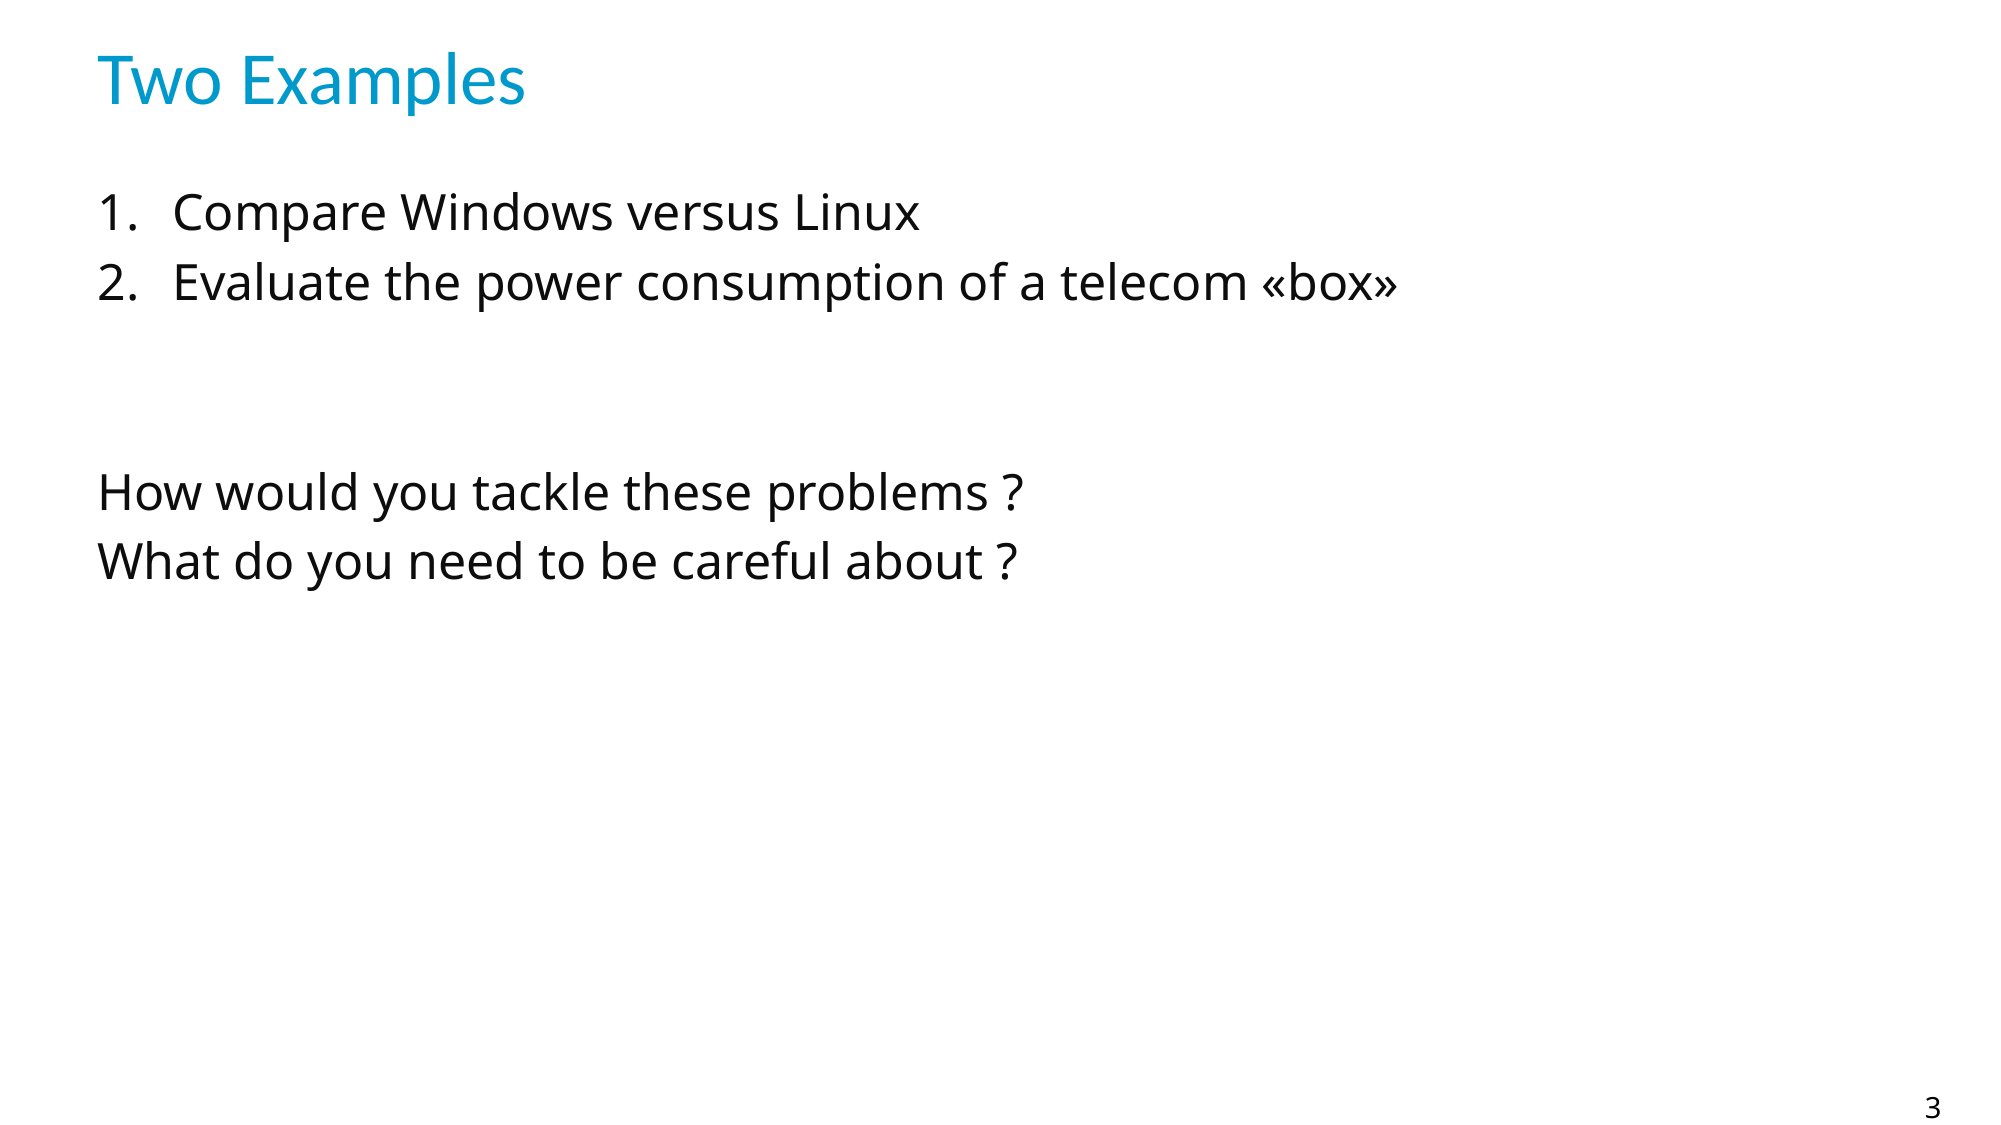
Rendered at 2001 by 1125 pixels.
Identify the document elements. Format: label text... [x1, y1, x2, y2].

title Two Examples [82, 0, 1898, 150]
footer 3 [1866, 1082, 2000, 1125]
list Compare Windows versus Linux Evaluate the power consumption of a telecom «box» How would you tackle these problems ? What do you need to be careful about ? [82, 172, 1733, 1036]
